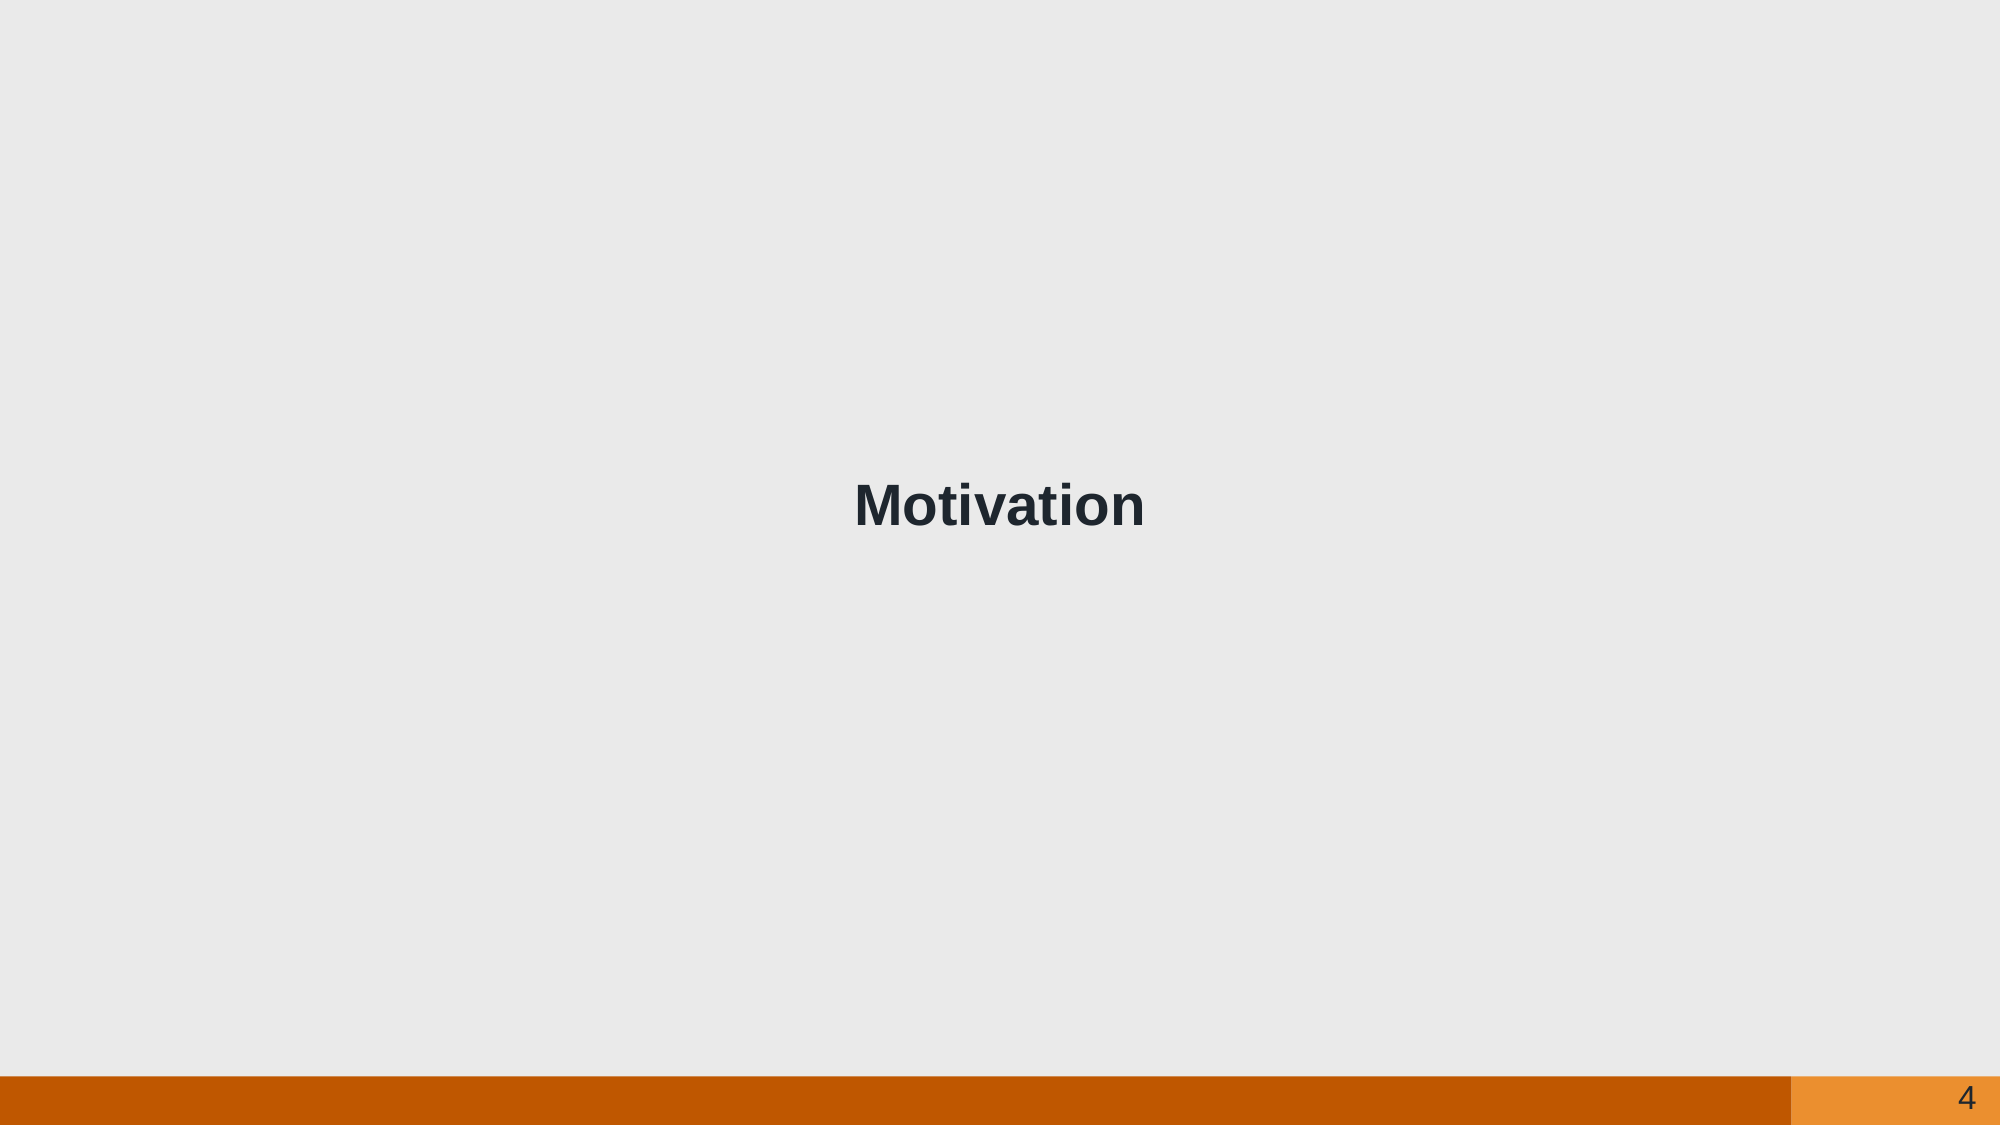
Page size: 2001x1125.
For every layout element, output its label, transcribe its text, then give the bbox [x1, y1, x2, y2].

text_box 4 [1934, 1068, 2000, 1124]
text_box [0, 0, 2000, 1077]
text_box Motivation [454, 459, 1546, 545]
